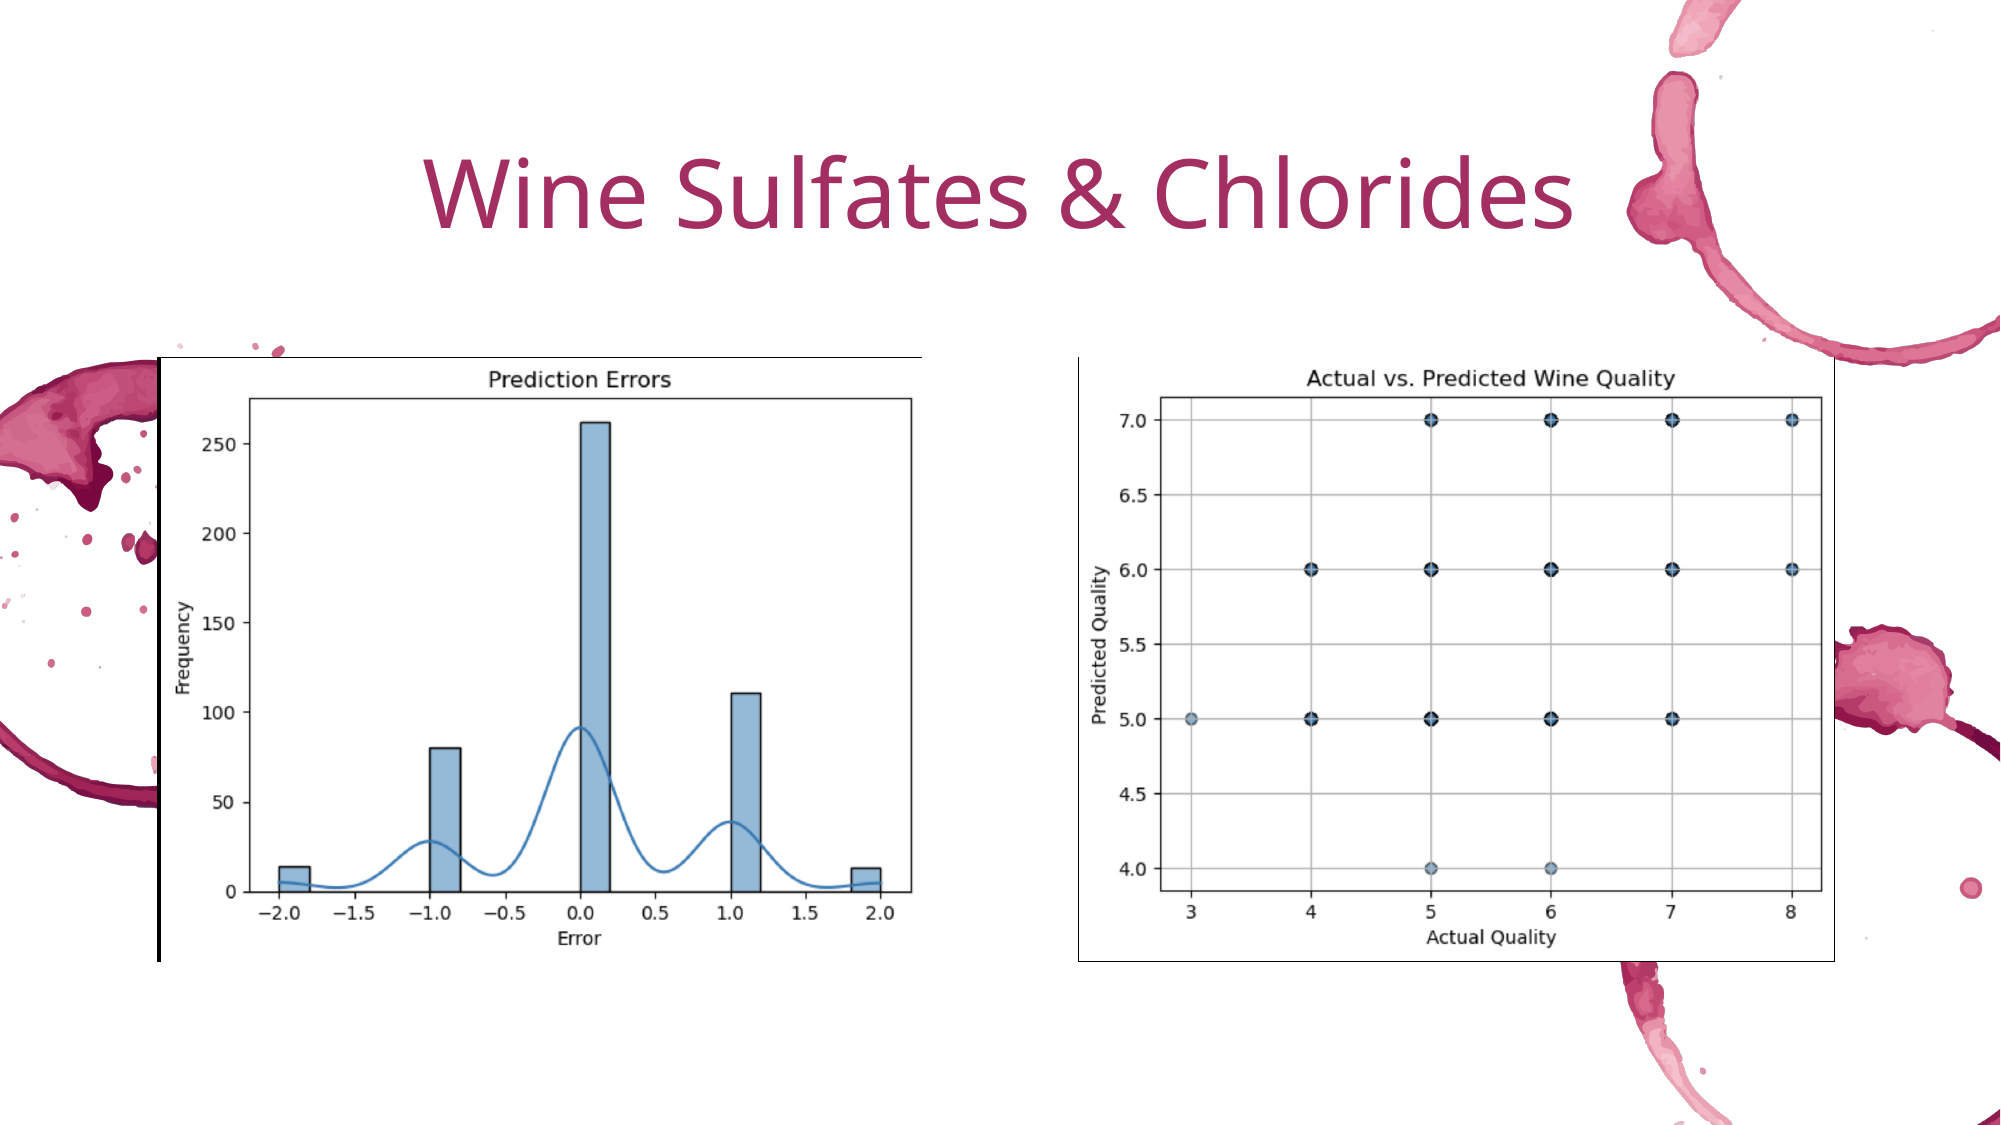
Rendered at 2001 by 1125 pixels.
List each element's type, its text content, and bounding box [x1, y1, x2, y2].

picture [0, 343, 922, 962]
picture [1077, 0, 2001, 1125]
title Wine Sulfates & Chlorides [366, 117, 1634, 269]
